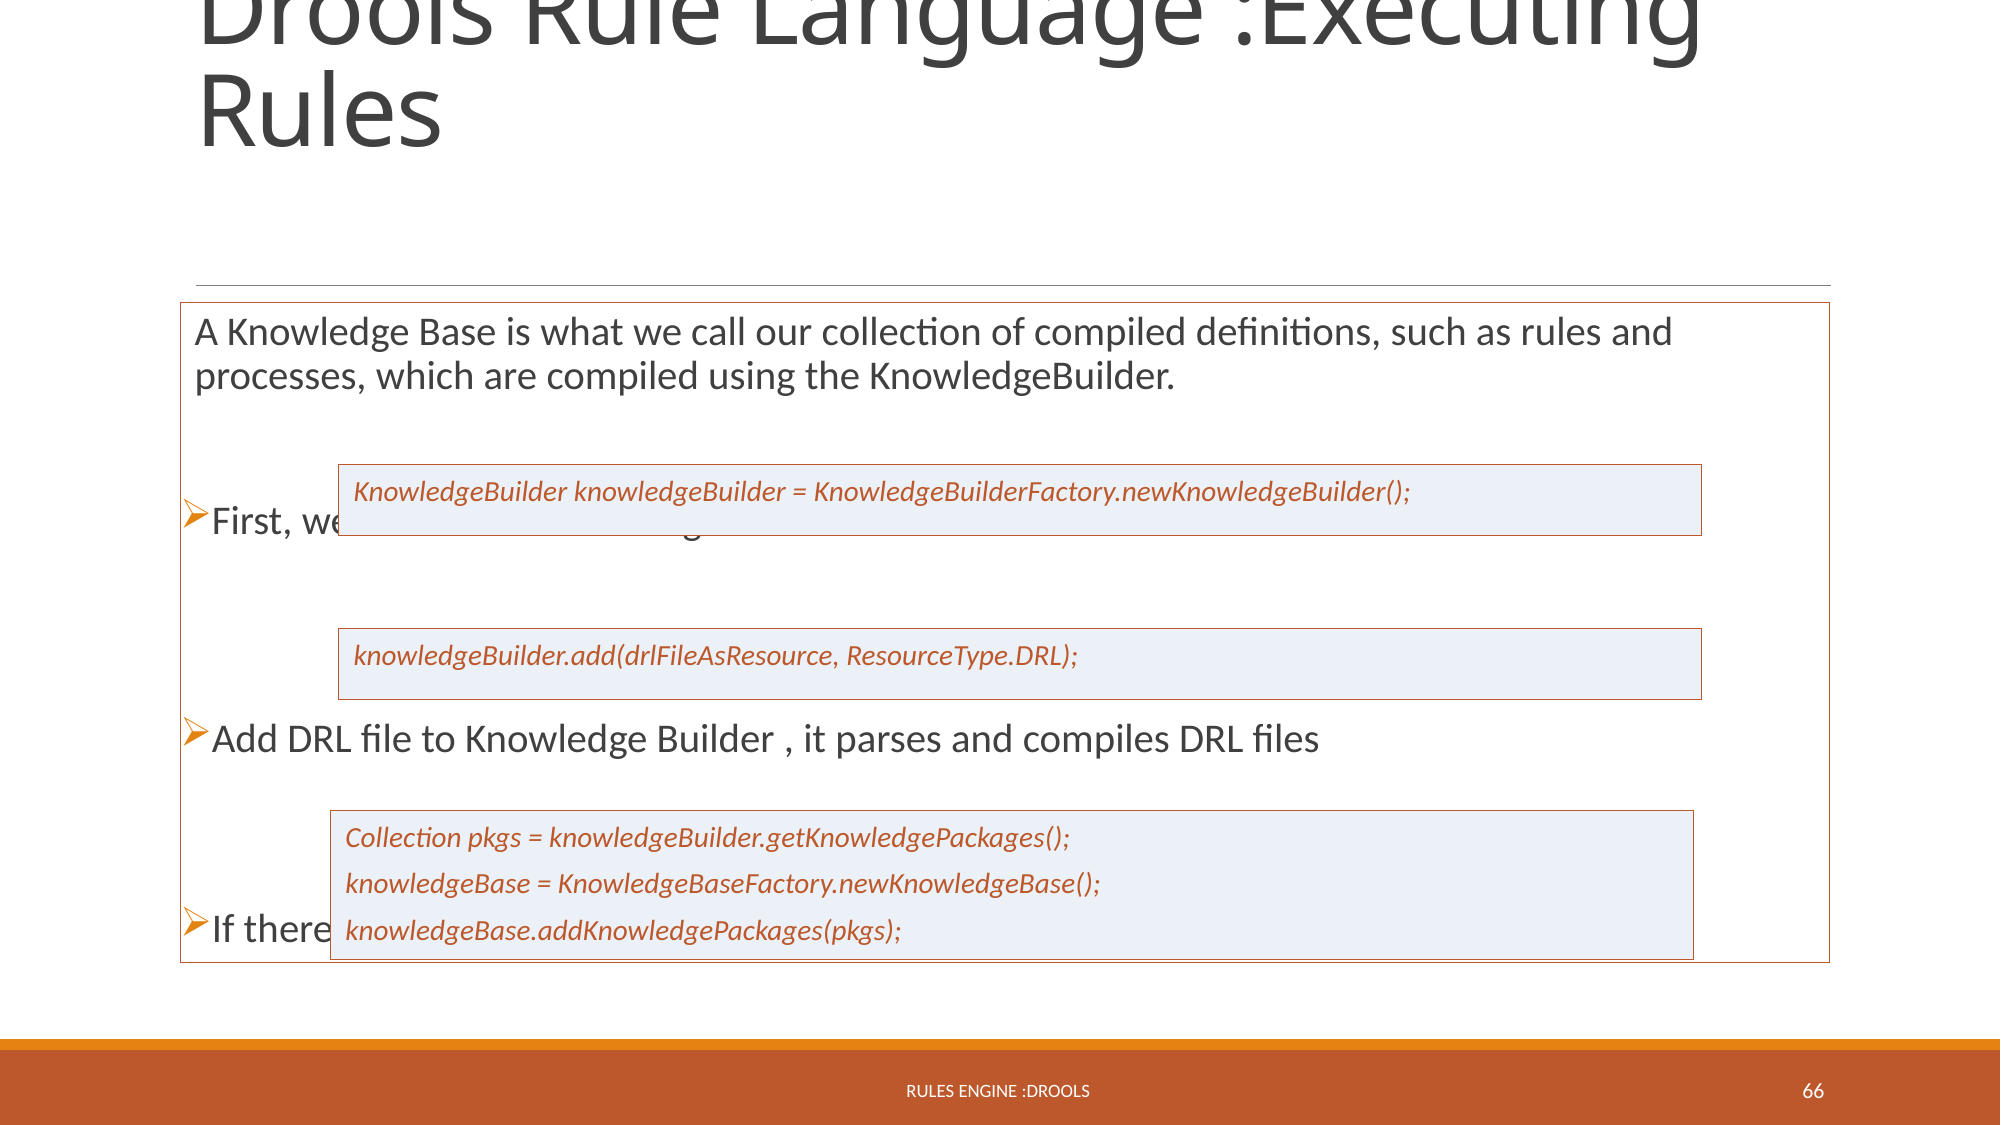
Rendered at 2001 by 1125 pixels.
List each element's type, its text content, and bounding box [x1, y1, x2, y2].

text_box knowledgeBuilder.add(drlFileAsResource, ResourceType.DRL); [338, 628, 1702, 700]
text_box KnowledgeBuilder knowledgeBuilder = KnowledgeBuilderFactory.newKnowledgeBuilder(); [338, 464, 1702, 536]
title Drools Rule Language :Executing Rules [180, 47, 1830, 175]
text_box Collection pkgs = knowledgeBuilder.getKnowledgePackages(); knowledgeBase = KnowledgeBaseFactory.newKnowledgeBase(); knowledgeBase.addKnowledgePackages(pkgs); [330, 810, 1694, 960]
slide_number 66 [1624, 1059, 1840, 1120]
list A Knowledge Base is what we call our collection of compiled definitions, such as rules and processes, which are compiled using the KnowledgeBuilder. First, we will create Knowledge Builder Add DRL file to Knowledge Builder , it parses and compiles DRL files If there are no errors, we can add the resulting packages to our Knowledge Base [180, 302, 1830, 963]
footer Rules Engine :Drools [604, 1059, 1396, 1120]
